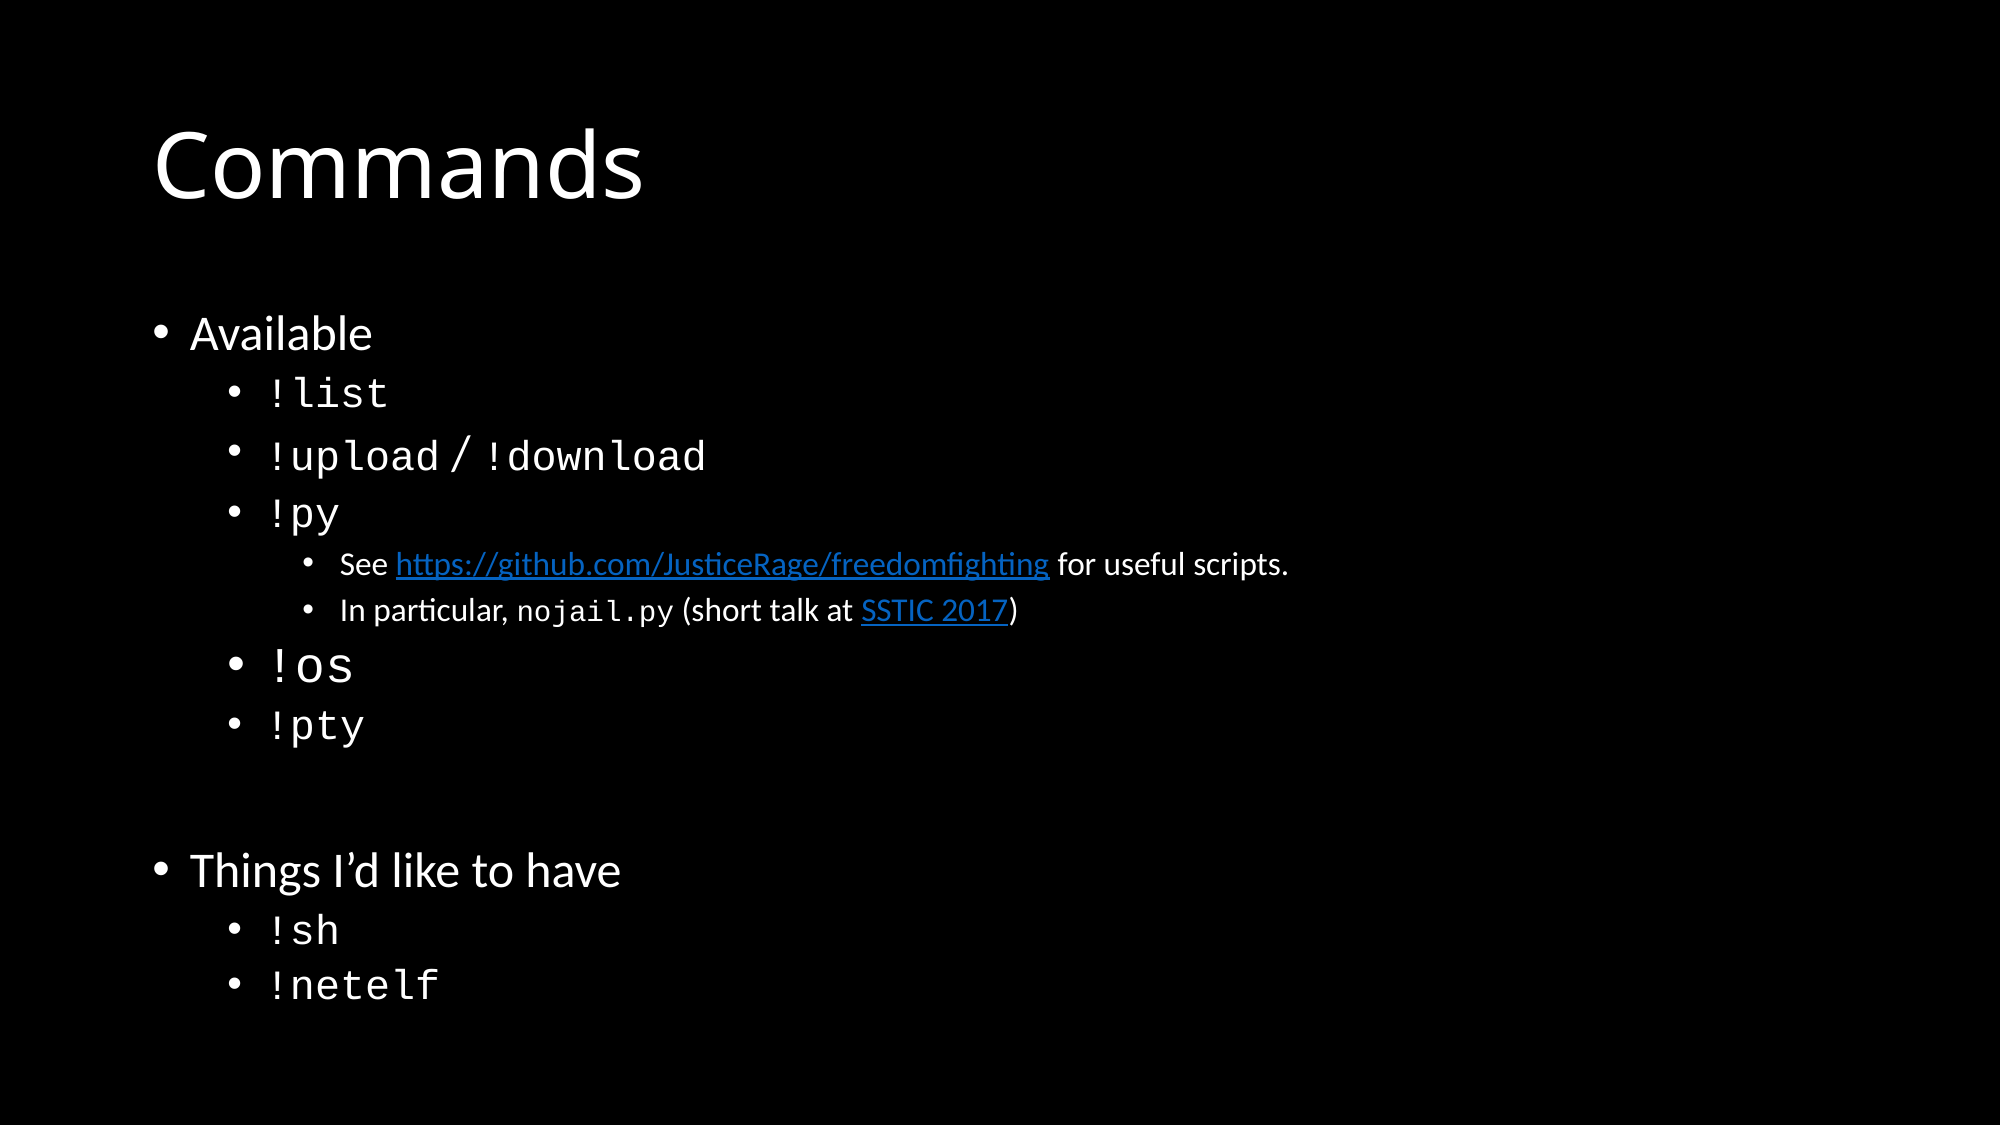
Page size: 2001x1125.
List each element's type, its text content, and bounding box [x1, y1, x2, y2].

title Commands [137, 59, 1863, 278]
list Available !list !upload / !download !py See https://github.com/JusticeRage/freedomfighting for useful scripts. In particular, nojail.py (short talk at SSTIC 2017) !os !pty Things I’d like to have !sh !netelf [137, 299, 1863, 1014]
